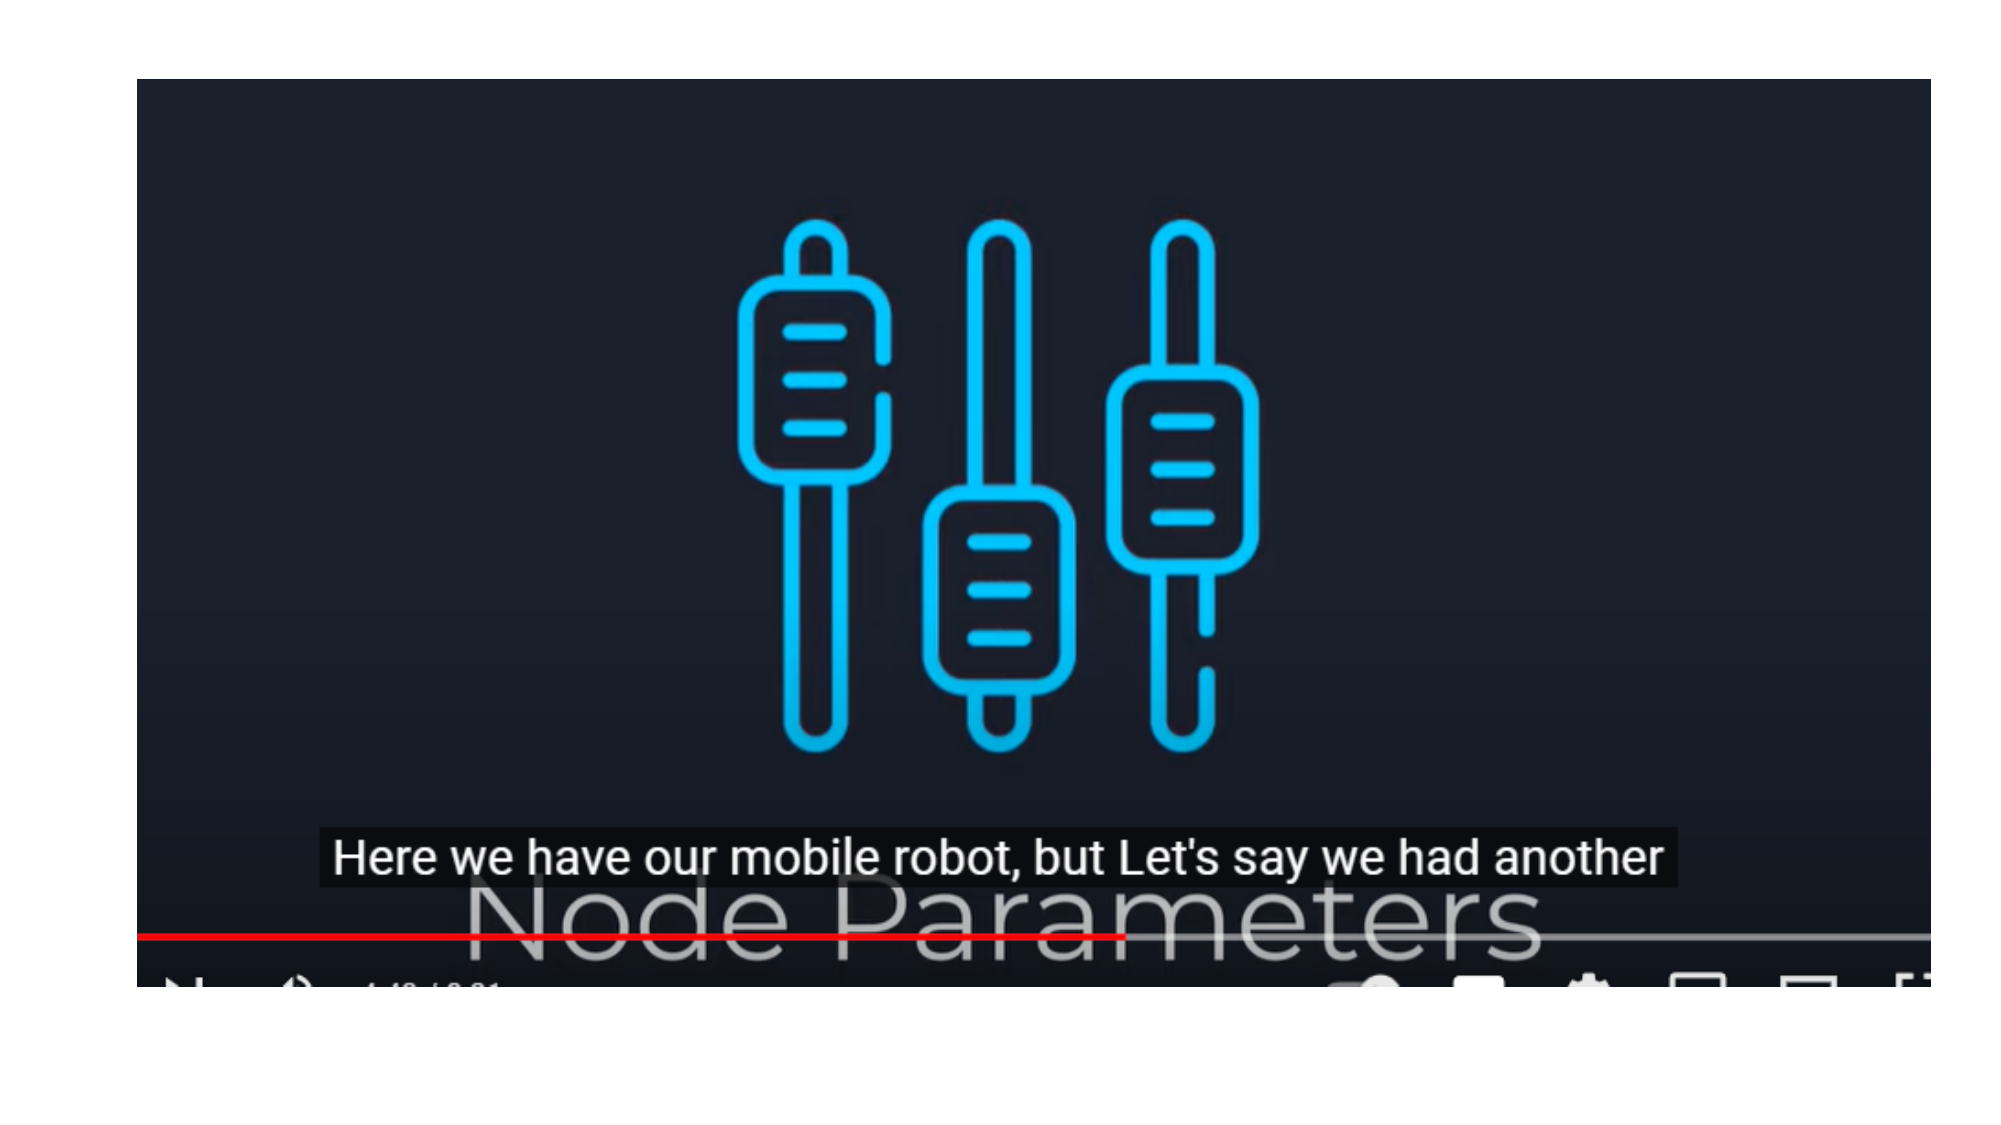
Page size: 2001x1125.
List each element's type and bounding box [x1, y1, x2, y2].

list [137, 79, 1931, 987]
